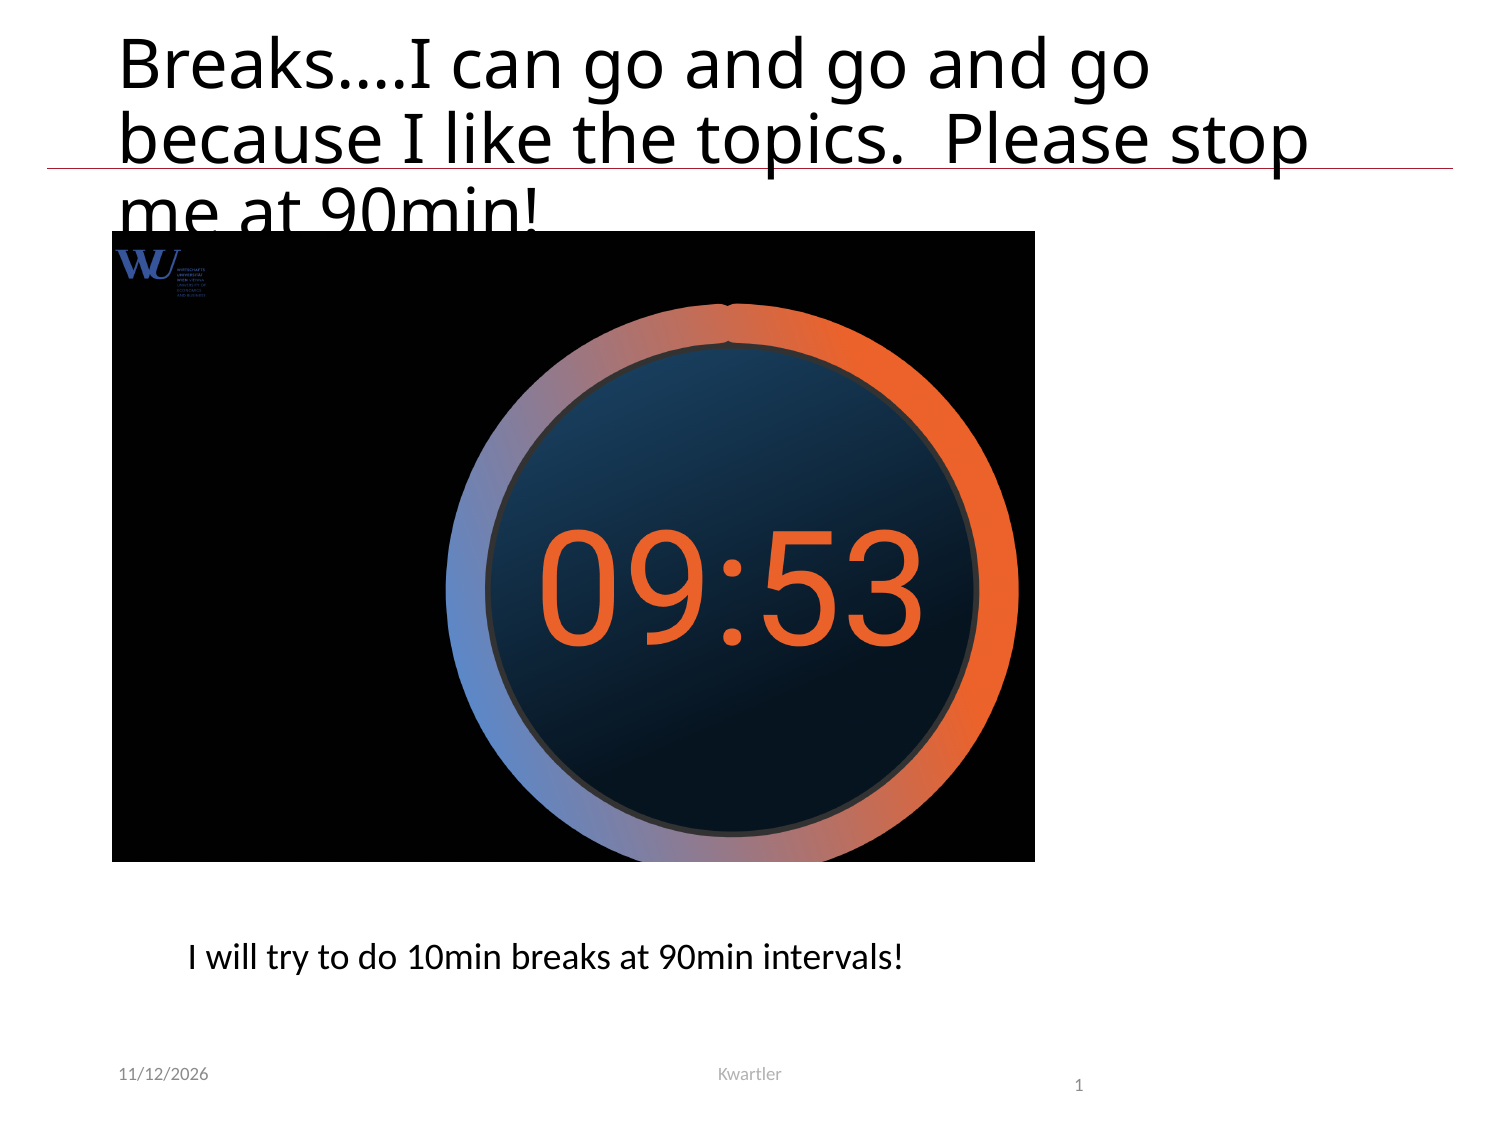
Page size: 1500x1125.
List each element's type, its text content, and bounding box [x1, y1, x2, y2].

title Breaks….I can go and go and go because I like the topics. Please stop me at 90min! [103, 22, 1397, 120]
slide_number 1 [1059, 1042, 1200, 1103]
picture [112, 231, 1035, 862]
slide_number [103, 1042, 441, 1103]
text_box I will try to do 10min breaks at 90min intervals! [172, 924, 921, 985]
footer Kwartler [496, 1042, 1004, 1103]
